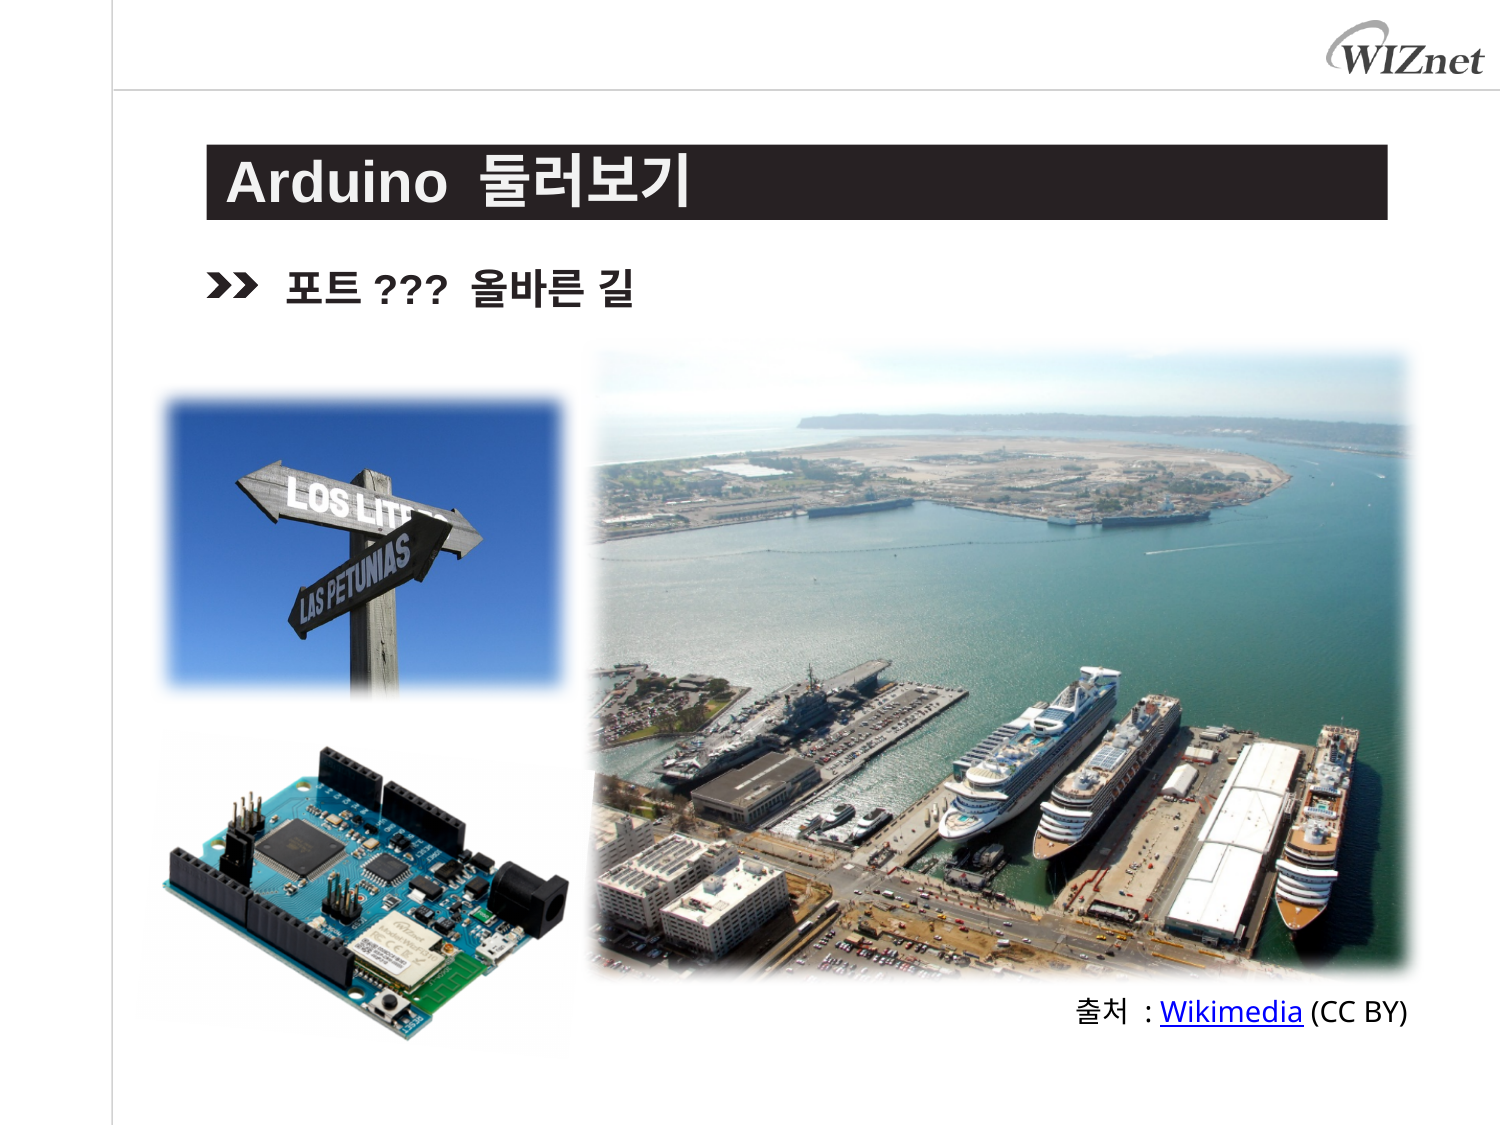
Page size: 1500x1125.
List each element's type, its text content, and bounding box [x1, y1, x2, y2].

picture [149, 381, 580, 705]
text_box 출처 : Wikimedia (CC BY) [1060, 993, 1423, 1041]
text_box Arduino 둘러보기 [194, 137, 1447, 222]
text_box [206, 255, 1329, 322]
picture [136, 337, 1424, 1058]
picture [1326, 20, 1485, 74]
